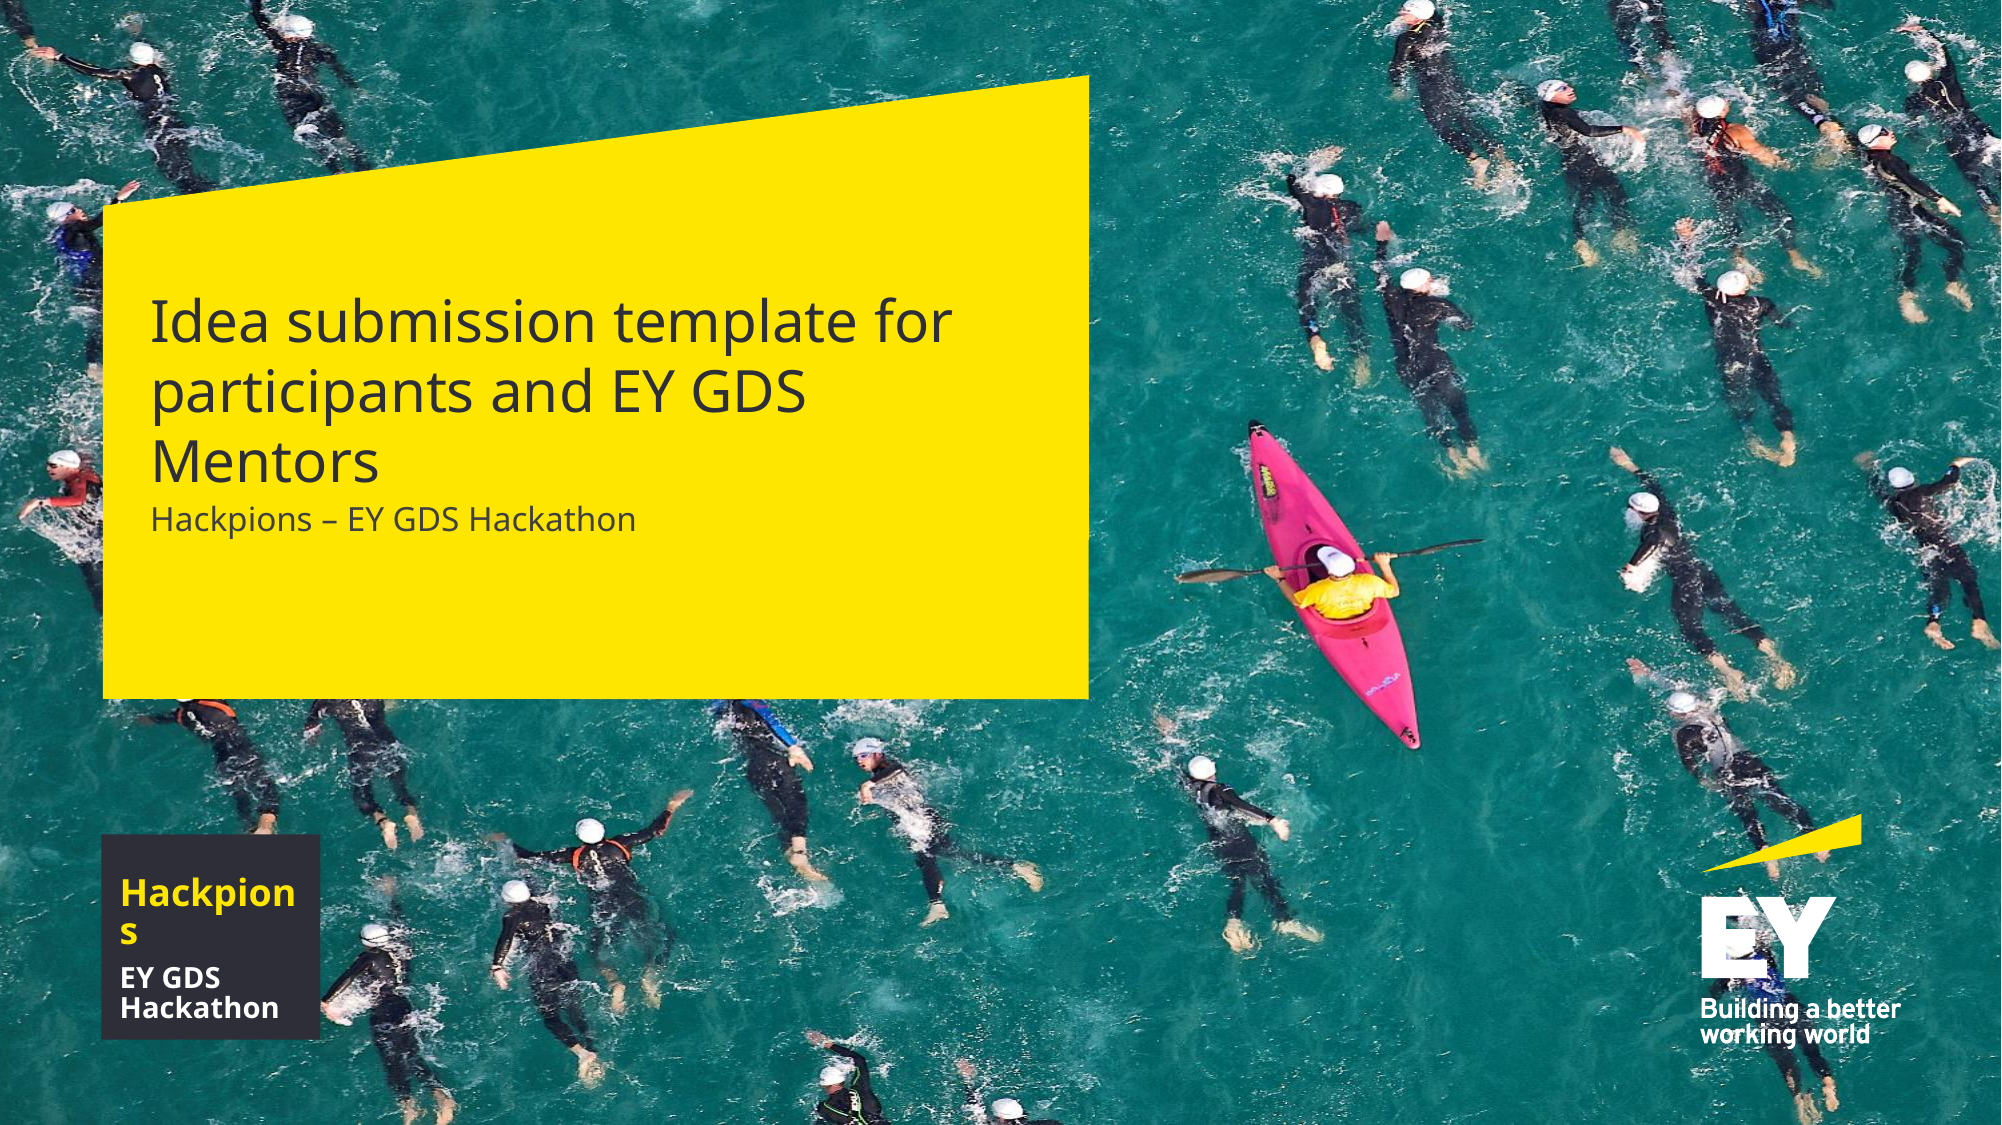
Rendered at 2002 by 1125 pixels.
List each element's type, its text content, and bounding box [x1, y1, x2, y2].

title Idea submission template for participants and EY GDS Mentors [150, 284, 1040, 426]
subtitle Hackpions – EY GDS Hackathon [150, 498, 1040, 563]
picture [0, 0, 2001, 1125]
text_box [101, 834, 321, 1040]
